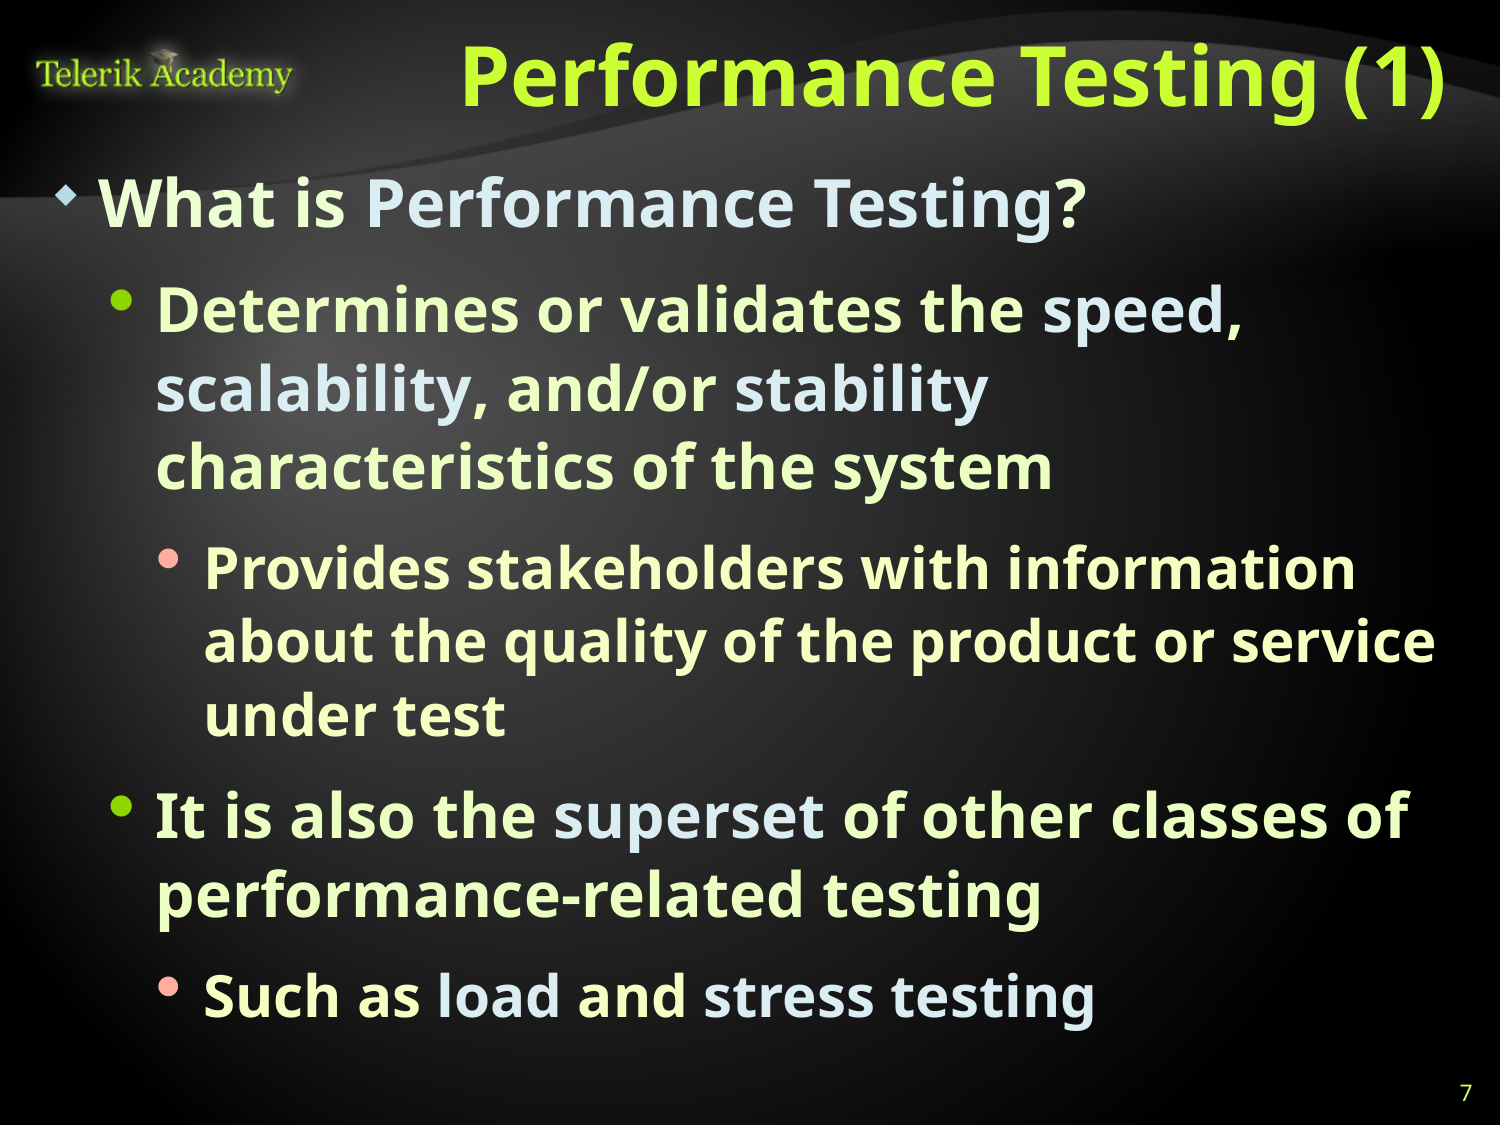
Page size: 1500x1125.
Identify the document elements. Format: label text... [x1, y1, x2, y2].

list What is Performance Testing? Determines or validates the speed, scalability, and/or stability characteristics of the system Provides stakeholders with information about the quality of the product or service under test It is also the superset of other classes of performance-related testing Such as load and stress testing [37, 149, 1463, 1100]
title Performance Testing (1) [300, 12, 1463, 149]
slide_number 7 [1412, 1074, 1488, 1113]
picture [0, 0, 1500, 1125]
